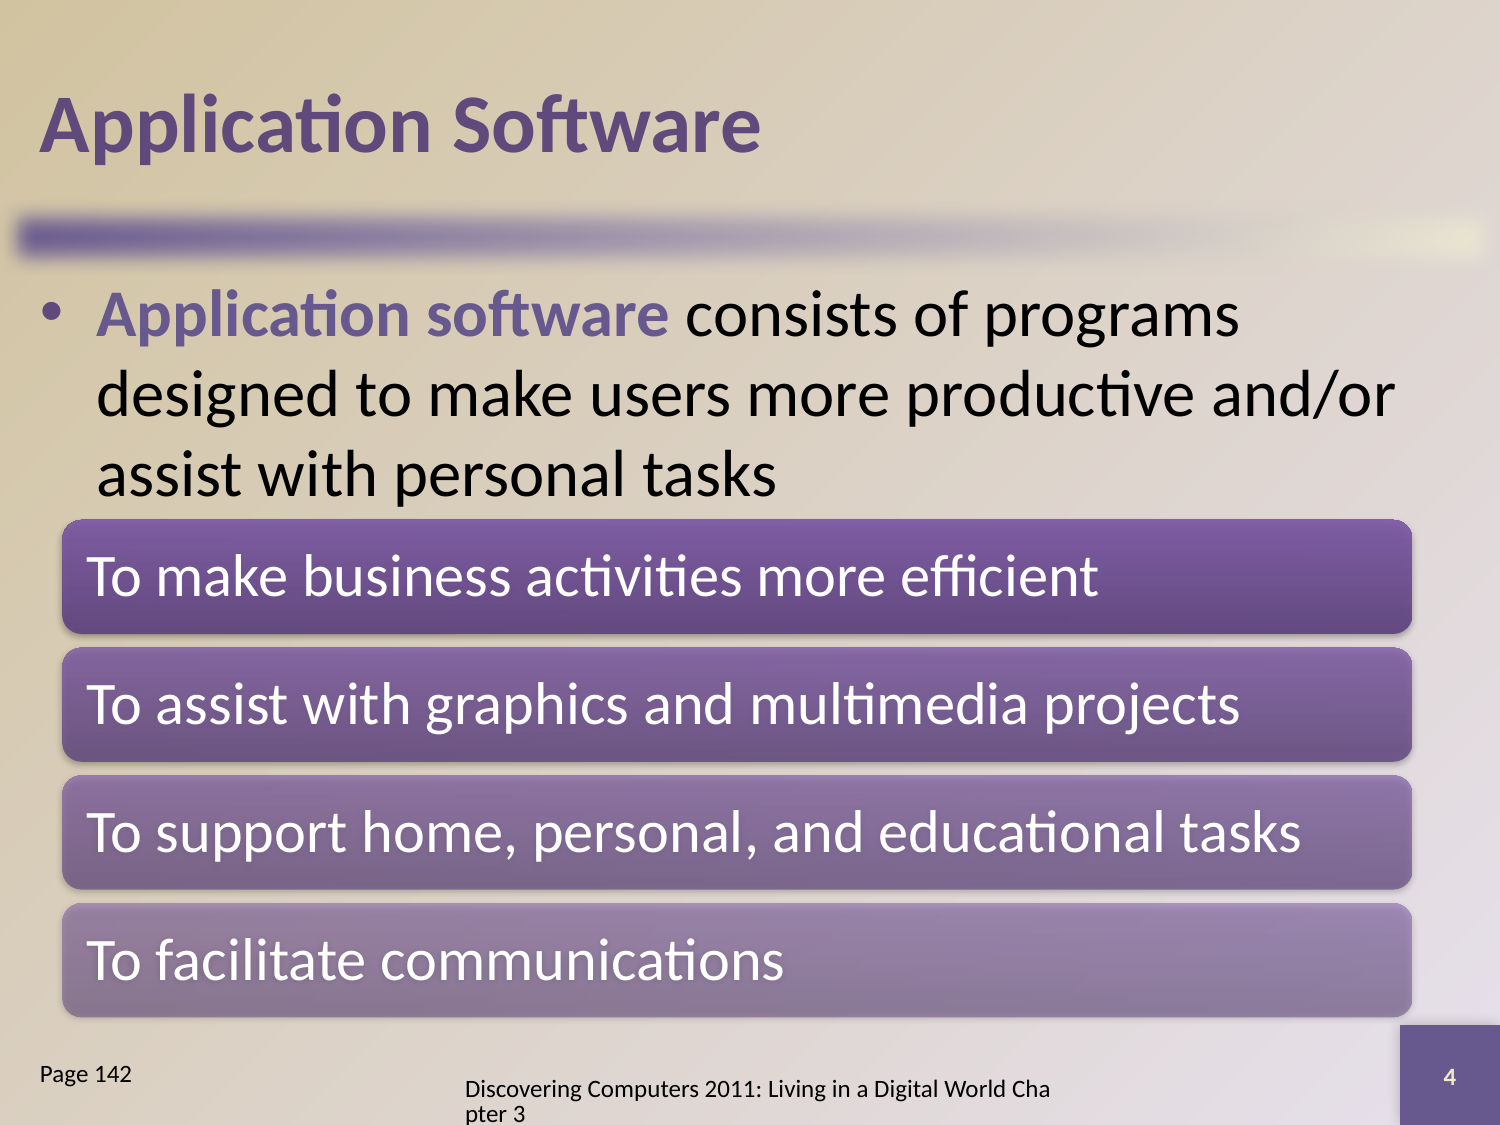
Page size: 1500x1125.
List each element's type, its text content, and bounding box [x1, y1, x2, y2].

title Application Software [24, 24, 1475, 213]
list Page 142 [24, 1050, 300, 1125]
slide_number 4 [1400, 1025, 1500, 1125]
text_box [62, 512, 1413, 1026]
list Application software consists of programs designed to make users more productive and/or assist with personal tasks [24, 262, 1475, 1025]
footer Discovering Computers 2011: Living in a Digital World Chapter 3 [450, 1050, 1075, 1125]
